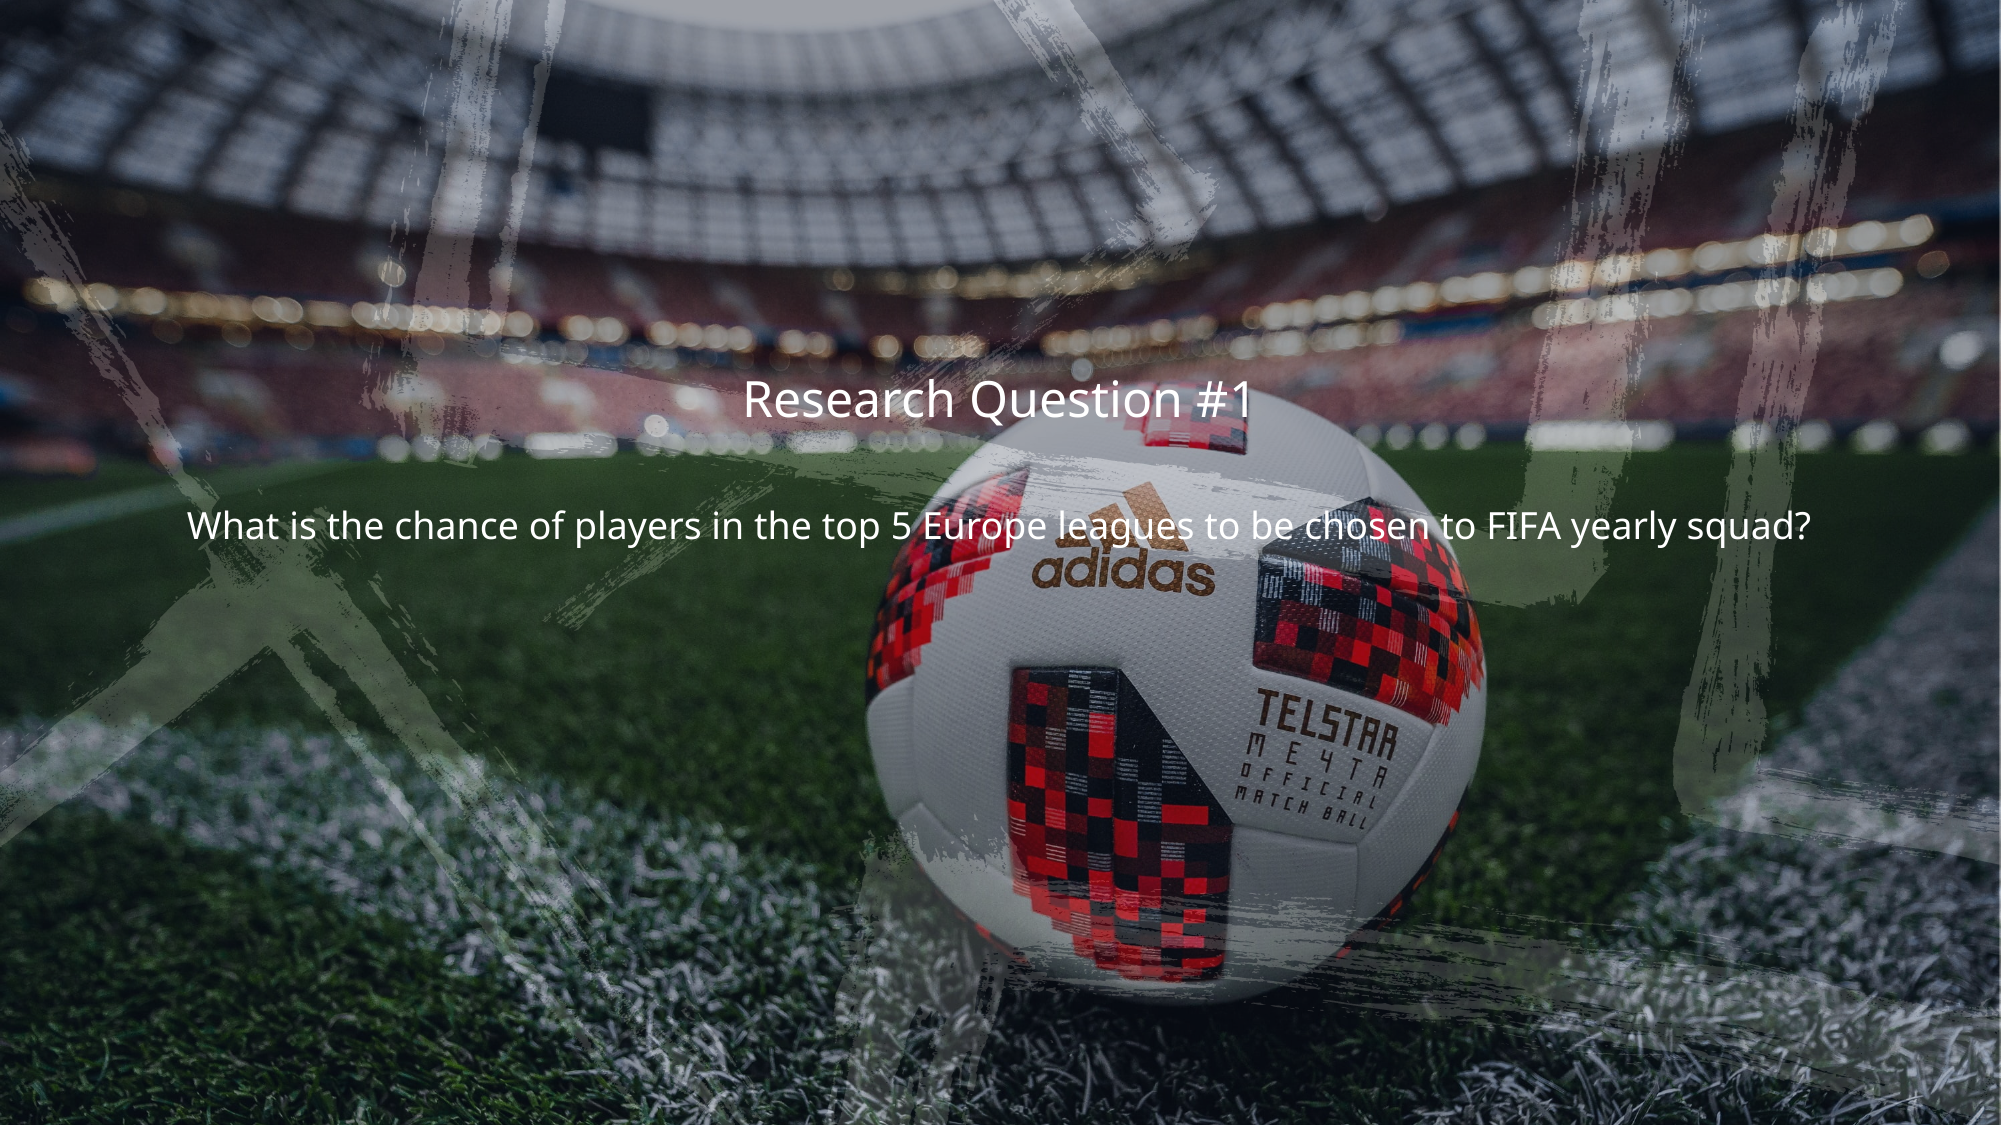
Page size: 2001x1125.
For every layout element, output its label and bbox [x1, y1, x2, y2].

list [0, 0, 2000, 1125]
